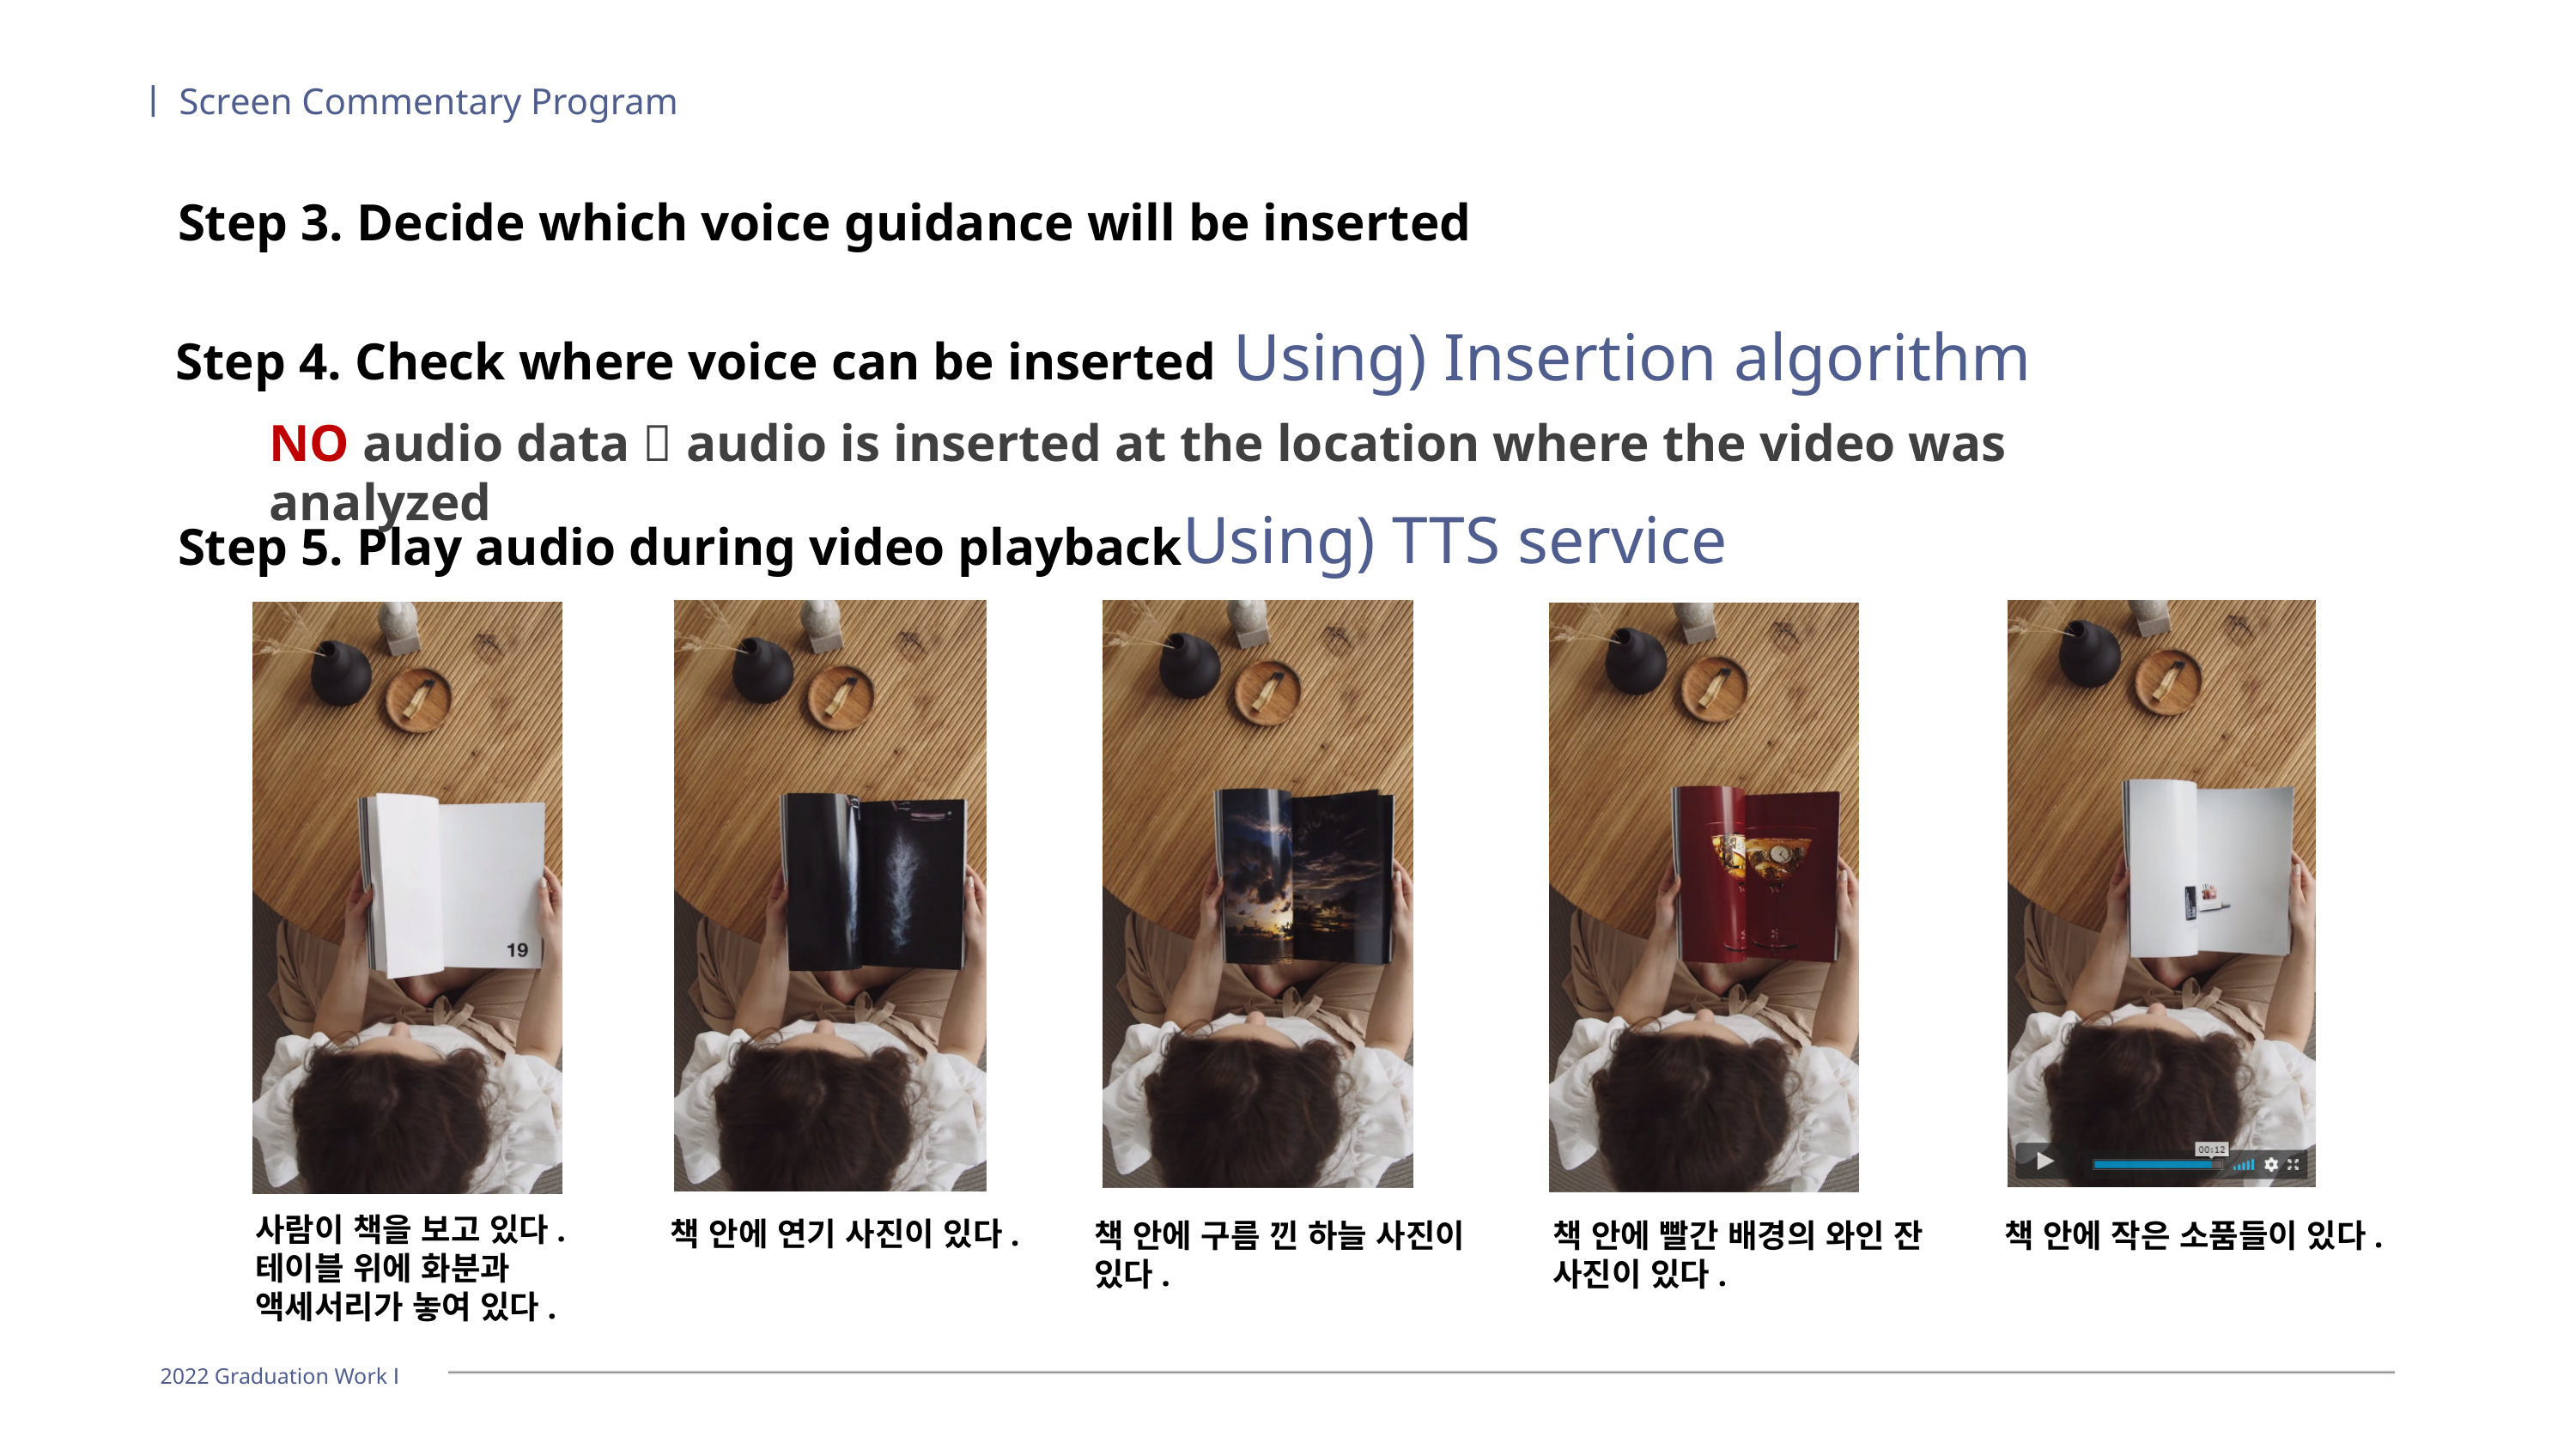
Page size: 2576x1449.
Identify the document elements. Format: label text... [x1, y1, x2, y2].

text_box 책 안에 구름 낀 하늘 사진이 있다. [1081, 1209, 1495, 1299]
text_box Using) TTS service [1170, 493, 2136, 584]
text_box 책 안에 연기 사진이 있다. [658, 1207, 1071, 1259]
text_box 사람이 책을 보고 있다. 테이블 위에 화분과 액세서리가 놓여 있다. [242, 1203, 656, 1332]
picture [252, 602, 563, 1194]
text_box Step 4. Check where voice can be inserted [162, 323, 1220, 397]
picture [1548, 602, 1859, 1193]
text_box 책 안에 빨간 배경의 와인 잔 사진이 있다. [1540, 1209, 1953, 1299]
picture [672, 600, 987, 1192]
text_box Step 3. Decide which voice guidance will be inserted [165, 184, 1726, 258]
text_box Using) Insertion algorithm [1220, 309, 2187, 400]
text_box NO audio data  audio is inserted at the location where the video was analyzed [256, 404, 2202, 537]
picture [1103, 600, 1413, 1189]
picture [2007, 600, 2317, 1187]
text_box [448, 1368, 2395, 1377]
text_box 2022 Graduation Work Ⅰ [147, 1356, 646, 1396]
text_box 책 안에 작은 소품들이 있다. [1991, 1209, 2405, 1260]
text_box Step 5. Play audio during video playback [165, 509, 1170, 582]
text_box ㅣScreen Commentary Program [125, 72, 1705, 129]
